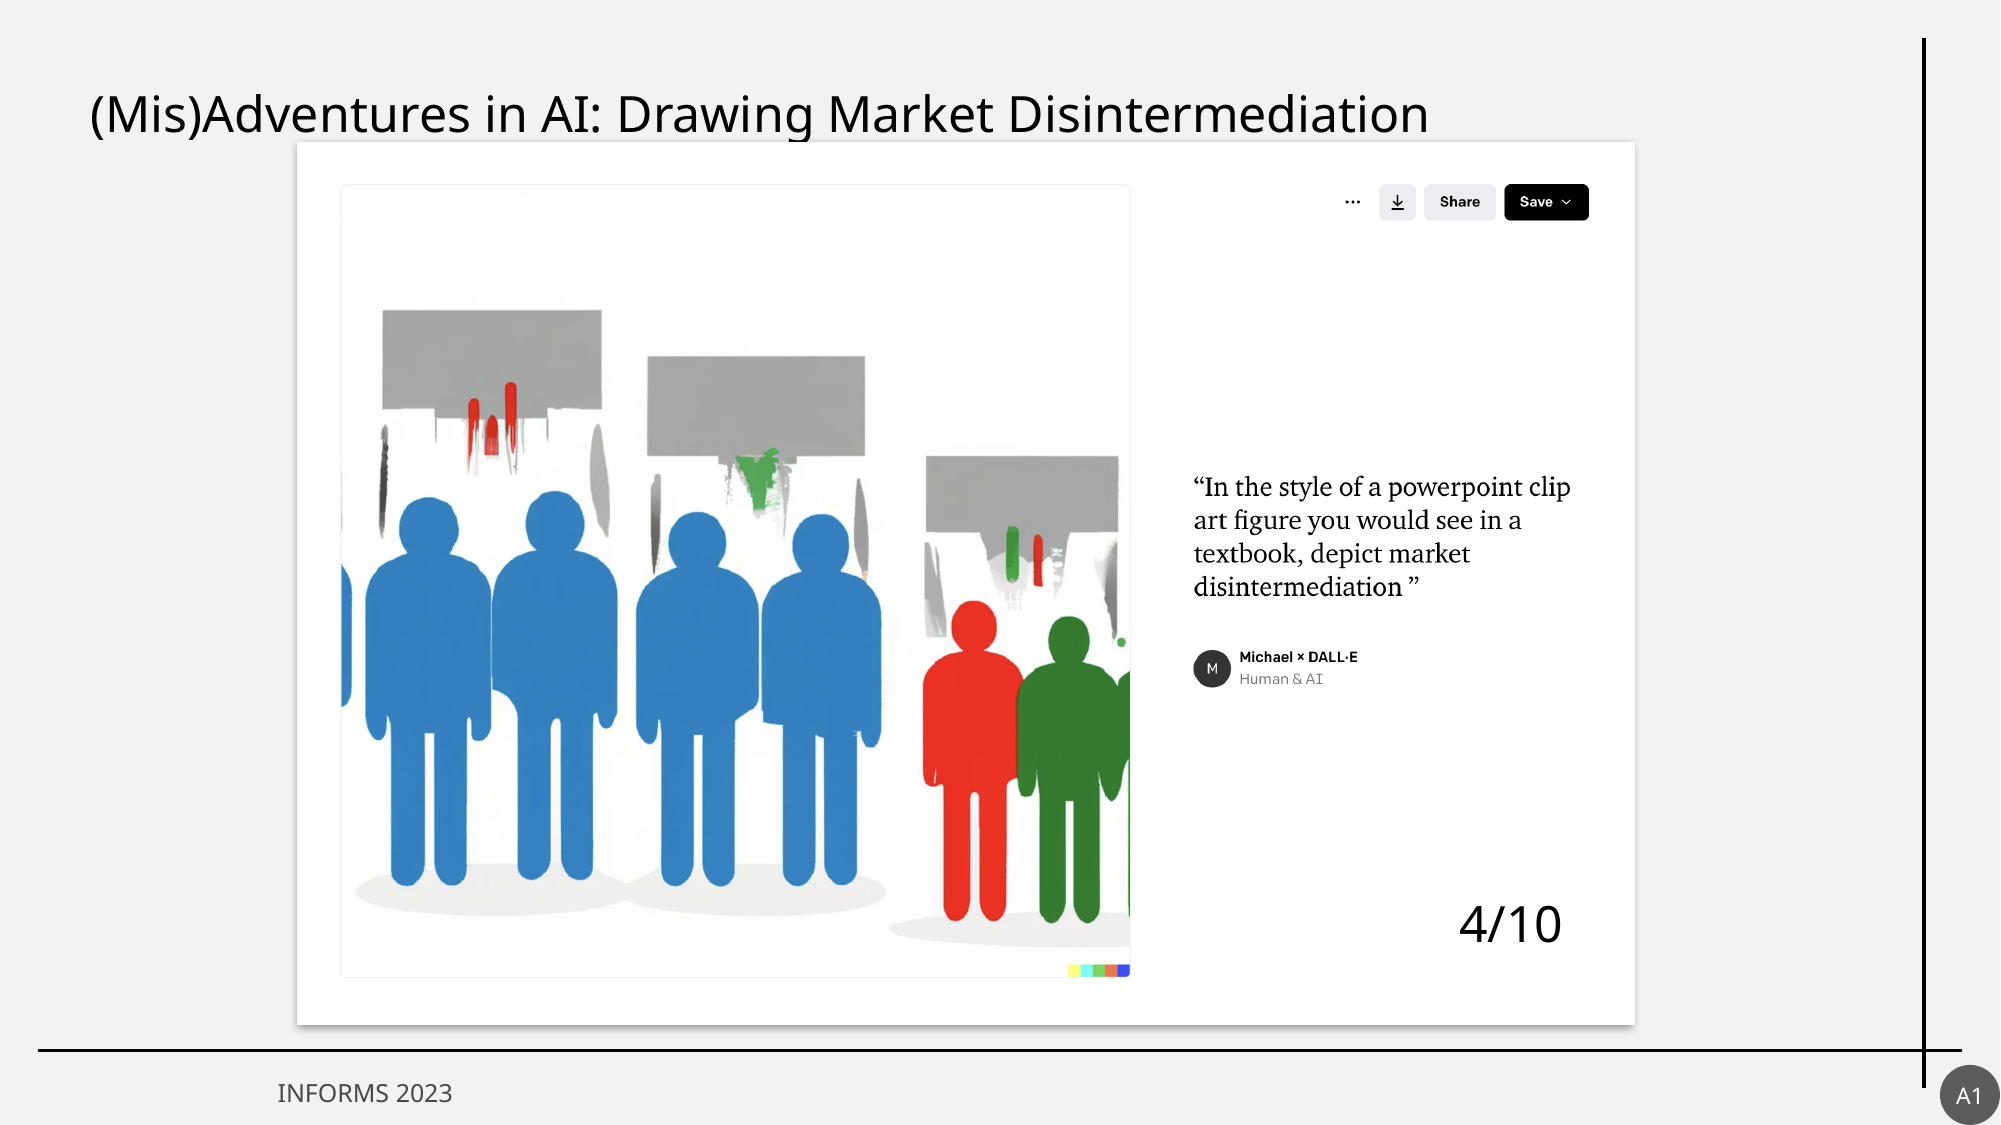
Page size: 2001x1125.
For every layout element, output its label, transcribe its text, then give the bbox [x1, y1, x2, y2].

slide_number A1 [1939, 1064, 2000, 1125]
footer INFORMS 2023 [262, 1068, 1231, 1122]
picture [328, 172, 1604, 994]
text_box (Mis)Adventures in AI: Drawing Market Disintermediation [75, 75, 1913, 150]
